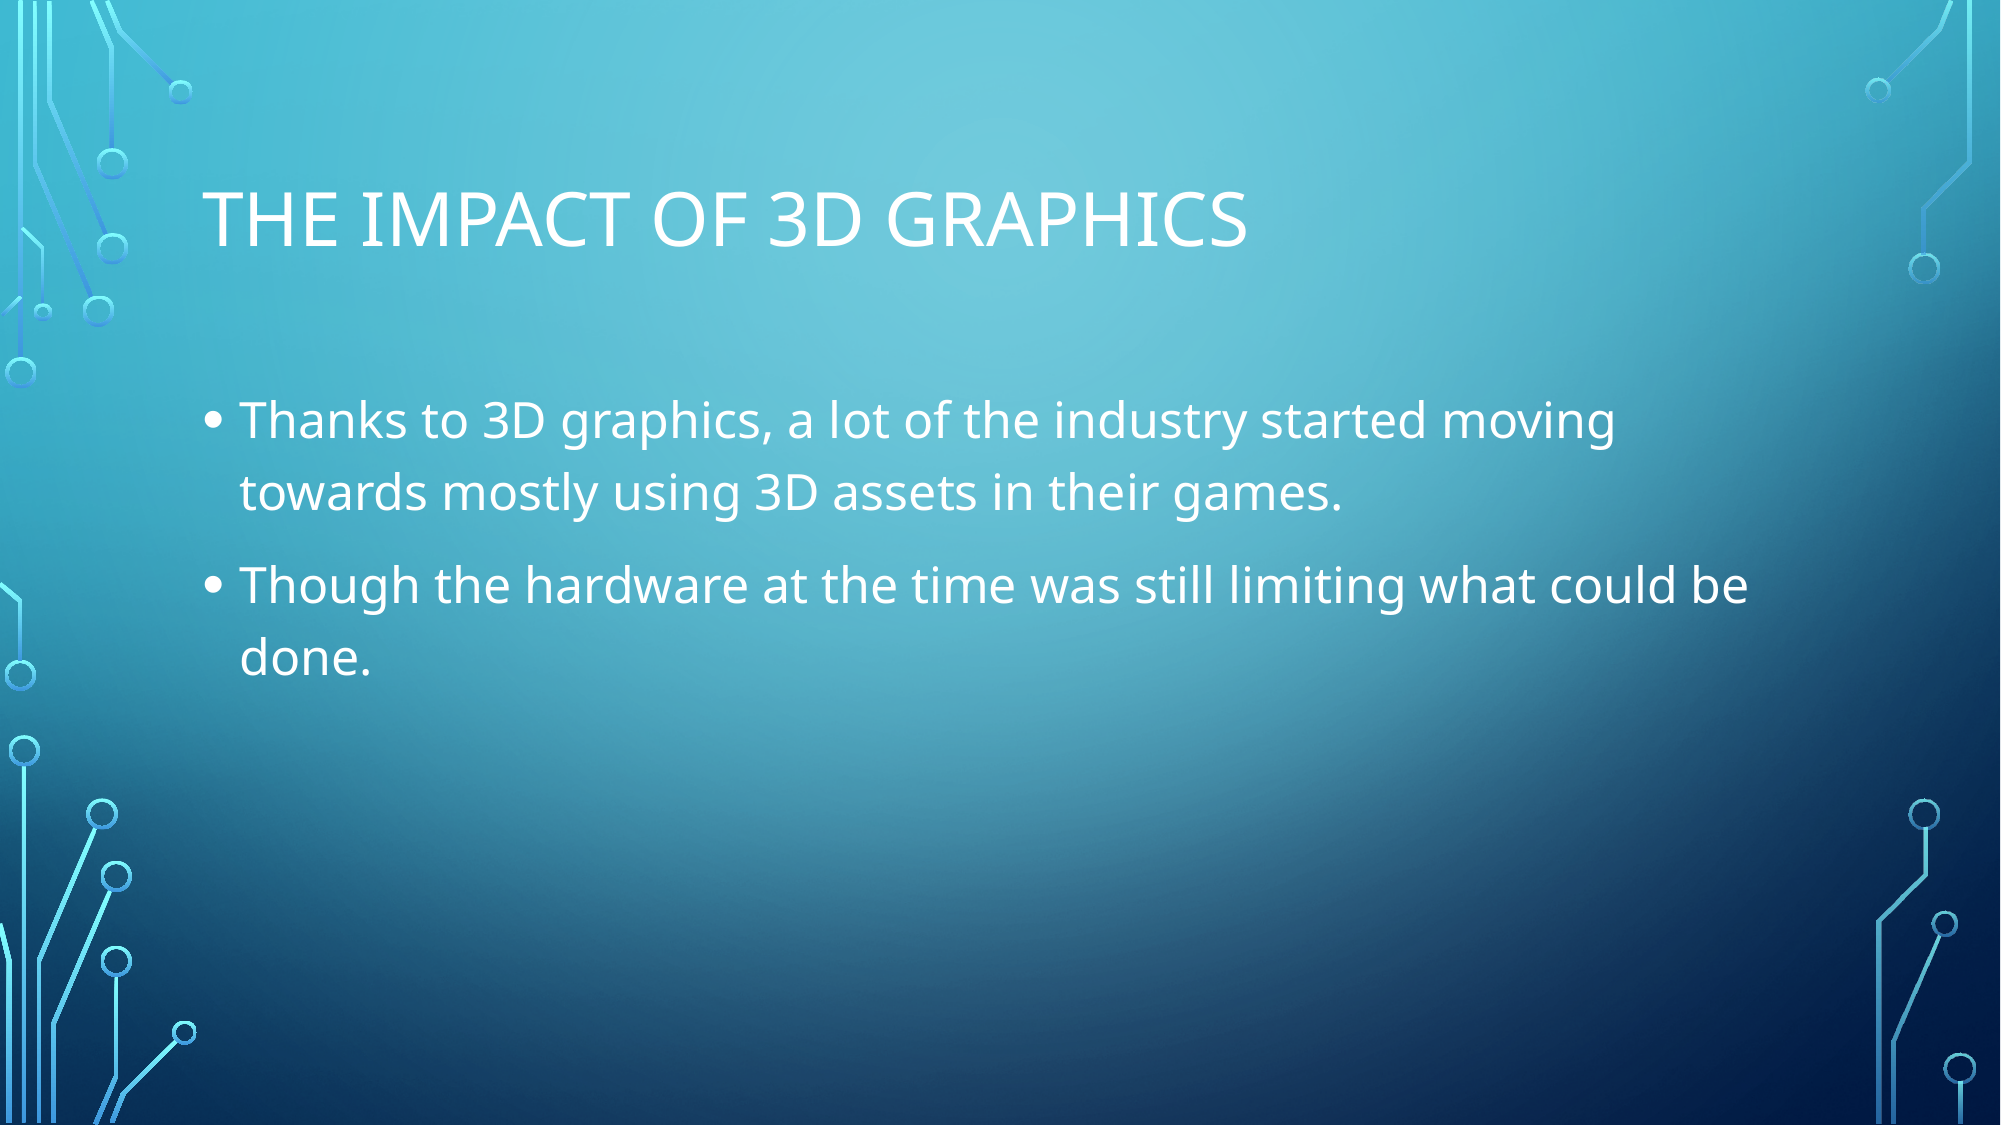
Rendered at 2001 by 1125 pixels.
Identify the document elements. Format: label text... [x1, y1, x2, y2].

title The impact of 3D Graphics [187, 101, 1813, 344]
list Thanks to 3D graphics, a lot of the industry started moving towards mostly using 3D assets in their games. Though the hardware at the time was still limiting what could be done. [187, 369, 1813, 1024]
